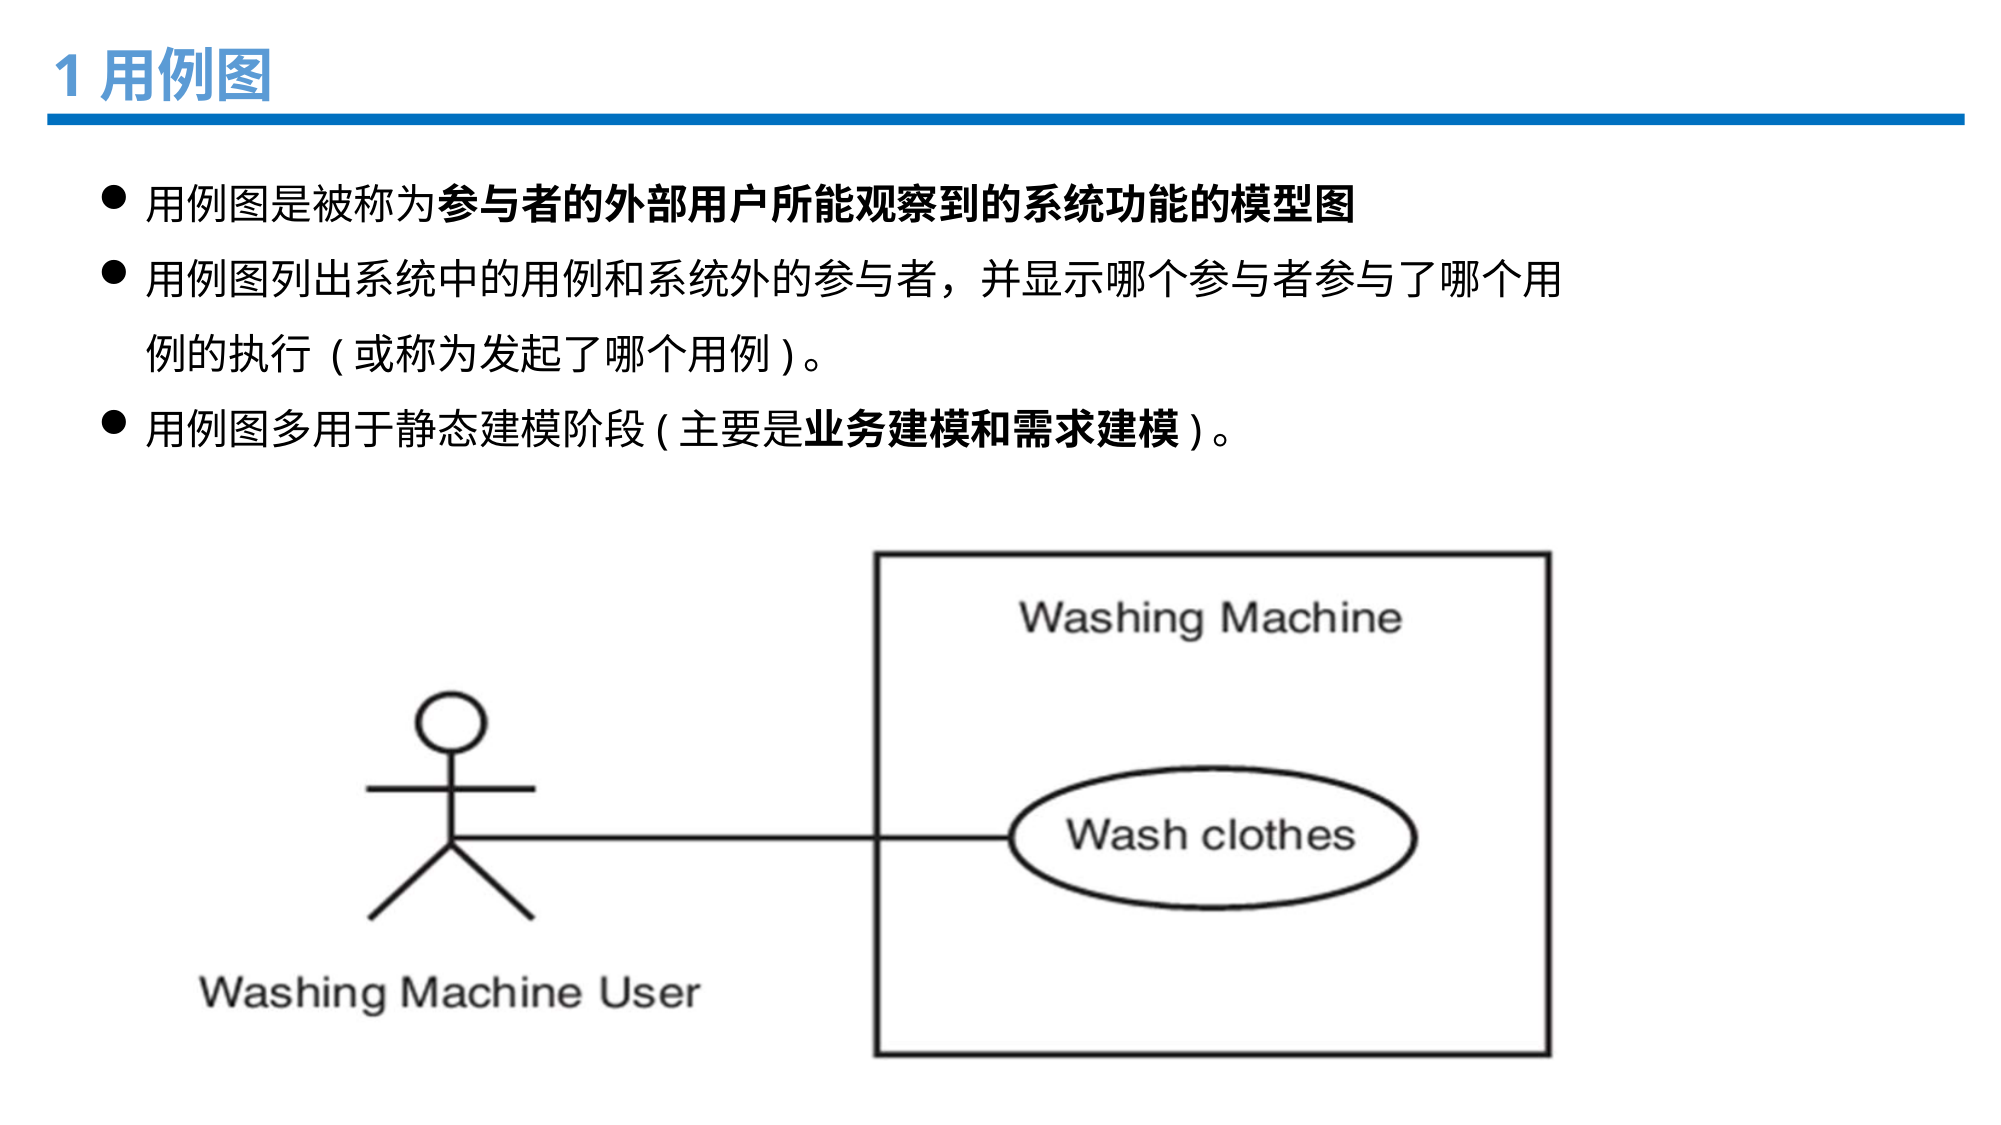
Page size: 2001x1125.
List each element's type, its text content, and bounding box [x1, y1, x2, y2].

text_box 1用例图 [37, 30, 289, 116]
picture [163, 526, 1571, 1068]
text_box 用例图是被称为参与者的外部用户所能观察到的系统功能的模型图 用例图列出系统中的用例和系统外的参与者，并显示哪个参与者参与了哪个用例的执行 (或称为发起了哪个用例)。 用例图多用于静态建模阶段(主要是业务建模和需求建模)。 [83, 145, 1615, 461]
